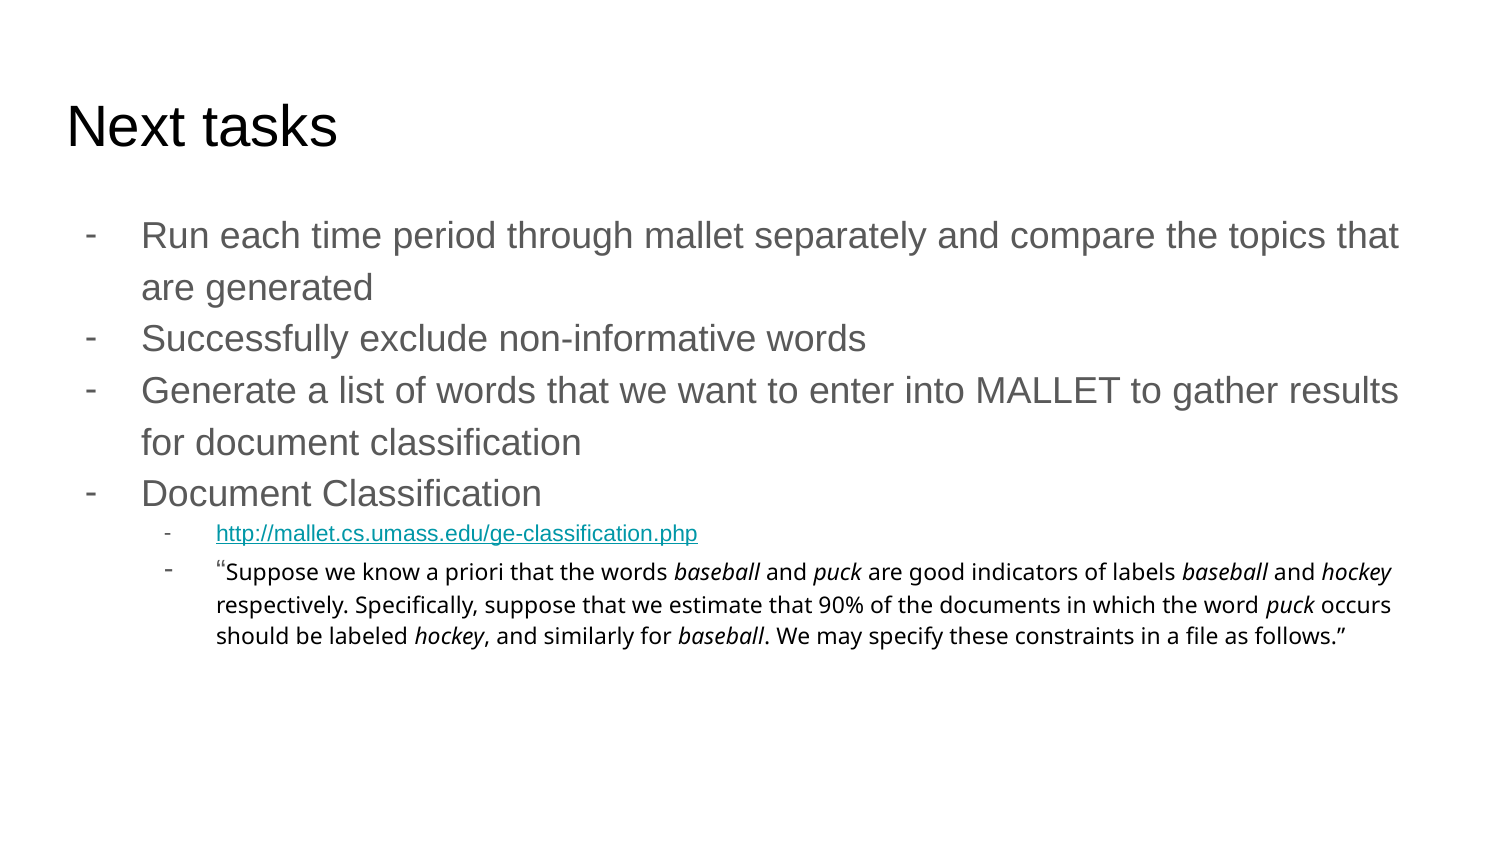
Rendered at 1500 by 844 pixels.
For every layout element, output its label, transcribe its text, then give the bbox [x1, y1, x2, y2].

list Run each time period through mallet separately and compare the topics that are generated Successfully exclude non-informative words Generate a list of words that we want to enter into MALLET to gather results for document classification Document Classification http://mallet.cs.umass.edu/ge-classification.php “Suppose we know a priori that the words baseball and puck are good indicators of labels baseball and hockey respectively. Specifically, suppose that we estimate that 90% of the documents in which the word puck occurs should be labeled hockey, and similarly for baseball. We may specify these constraints in a file as follows.” [51, 189, 1449, 750]
title Next tasks [51, 72, 1449, 167]
